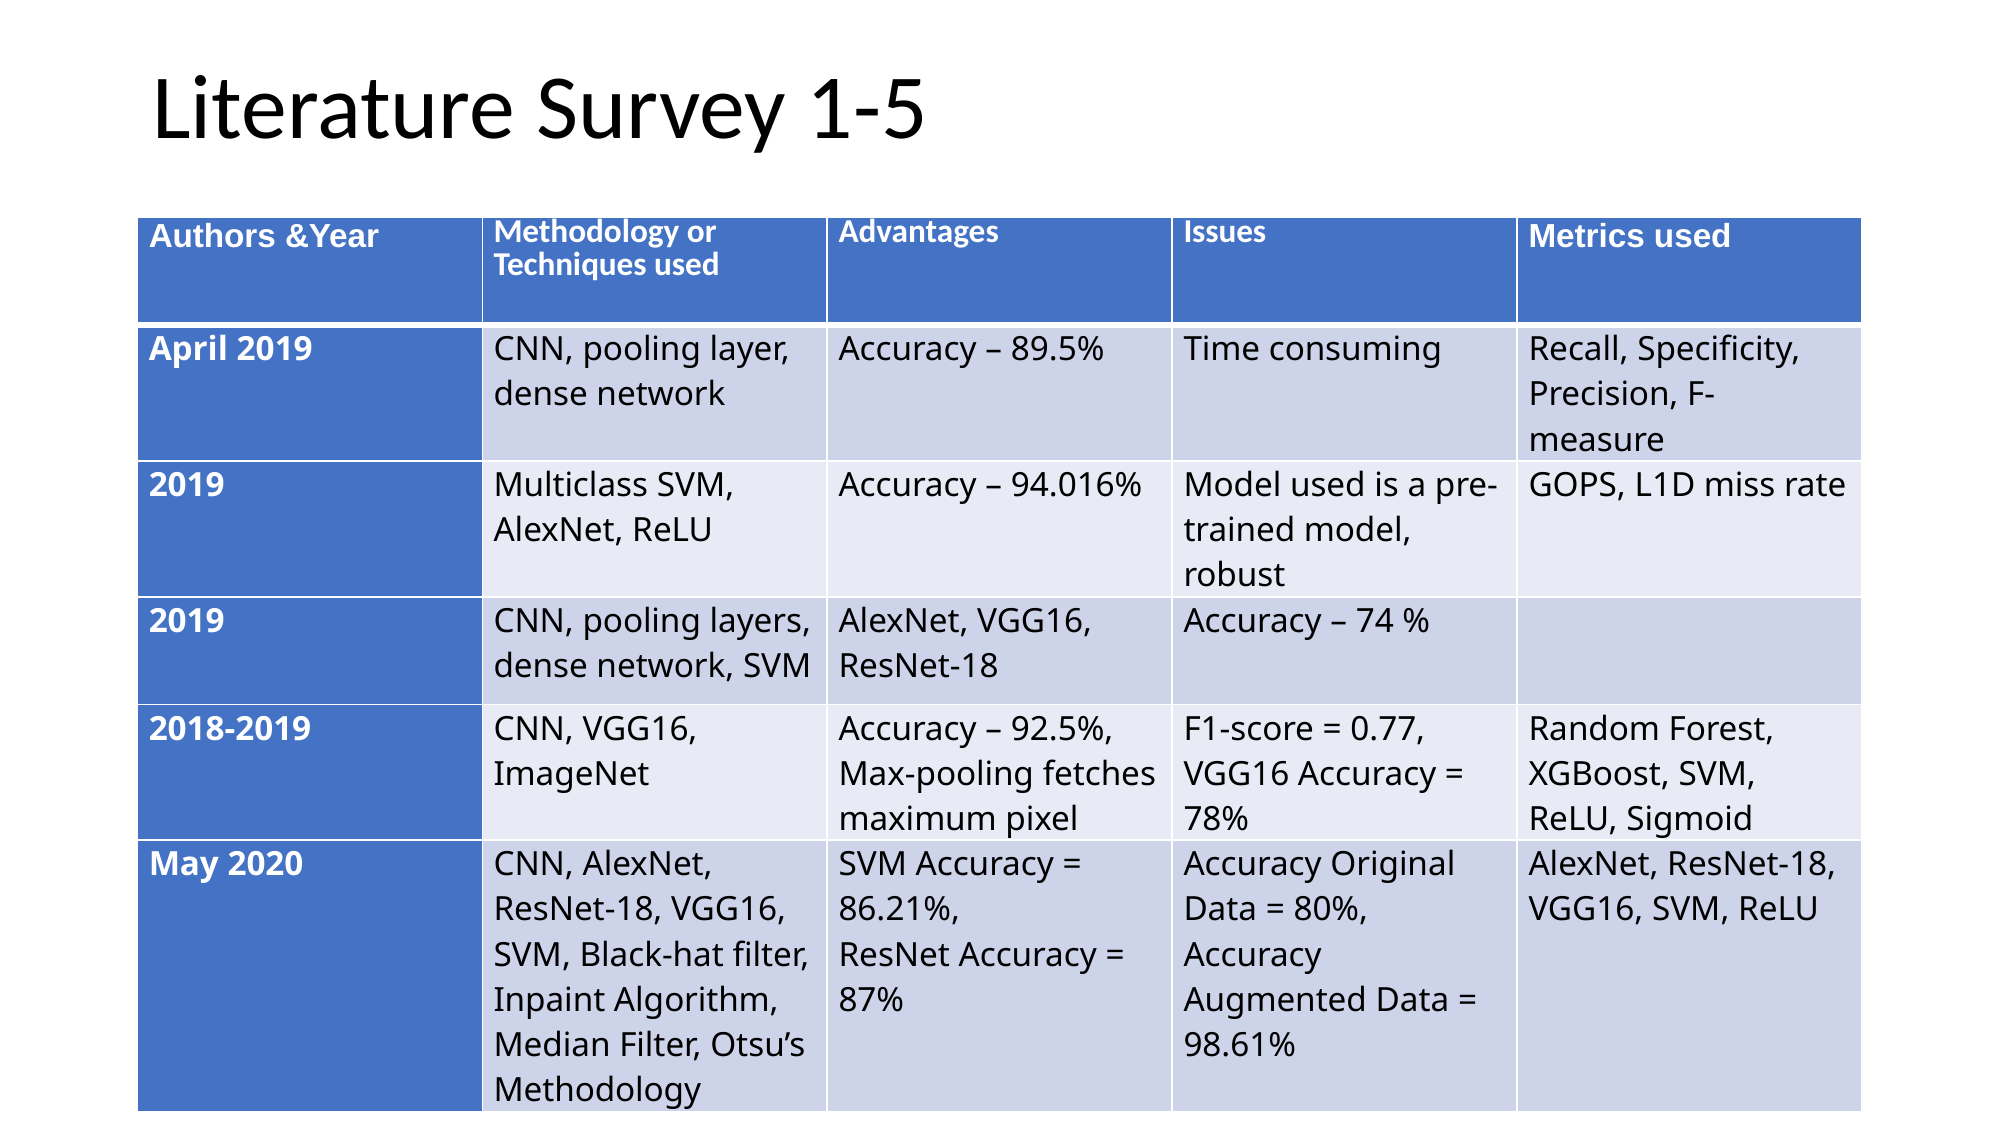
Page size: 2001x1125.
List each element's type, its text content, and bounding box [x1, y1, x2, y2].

table_cell AlexNet, VGG16, ResNet-18 [828, 598, 1171, 704]
table_cell Accuracy – 74 % [1173, 598, 1516, 704]
table_cell Multiclass SVM, AlexNet, ReLU [483, 462, 826, 596]
table_cell May 2020 [138, 841, 482, 1111]
table_cell Accuracy Original Data = 80%, Accuracy Augmented Data = 98.61% [1173, 841, 1516, 1111]
table_cell F1-score = 0.77, VGG16 Accuracy = 78% [1173, 705, 1516, 839]
table_cell CNN, pooling layers, dense network, SVM [483, 598, 826, 704]
table_cell GOPS, L1D miss rate [1518, 462, 1861, 596]
table_cell 2018-2019 [138, 705, 482, 839]
table_cell Accuracy – 92.5%, Max-pooling fetches maximum pixel [828, 705, 1171, 839]
table_cell CNN, AlexNet, ResNet-18, VGG16, SVM, Black-hat filter, Inpaint Algorithm, Median Filter, Otsu’s Methodology [483, 841, 826, 1111]
table_header Metrics used [1518, 218, 1861, 322]
table_cell Accuracy – 89.5% [828, 328, 1171, 460]
table_cell [1518, 598, 1861, 704]
table_cell 2019 [138, 598, 482, 704]
table_header Authors &Year [138, 218, 482, 322]
table_cell SVM Accuracy = 86.21%, ResNet Accuracy = 87% [828, 841, 1171, 1111]
table_cell CNN, pooling layer, dense network [483, 328, 826, 460]
table_cell April 2019 [138, 328, 482, 460]
title Literature Survey 1-5 [137, 0, 1863, 217]
table_cell Recall, Specificity, Precision, F-measure [1518, 328, 1861, 460]
table_cell Accuracy – 94.016% [828, 462, 1171, 596]
table_header Issues [1173, 218, 1516, 322]
table_header Methodology or Techniques used [483, 218, 826, 322]
table_cell 2019 [138, 462, 482, 596]
table_header Advantages [828, 218, 1171, 322]
table_cell Model used is a pre-trained model, robust [1173, 462, 1516, 596]
table_cell Time consuming [1173, 328, 1516, 460]
table_cell Random Forest, XGBoost, SVM, ReLU, Sigmoid [1518, 705, 1861, 839]
table_cell AlexNet, ResNet-18, VGG16, SVM, ReLU [1518, 841, 1861, 1111]
table_cell CNN, VGG16, ImageNet [483, 705, 826, 839]
